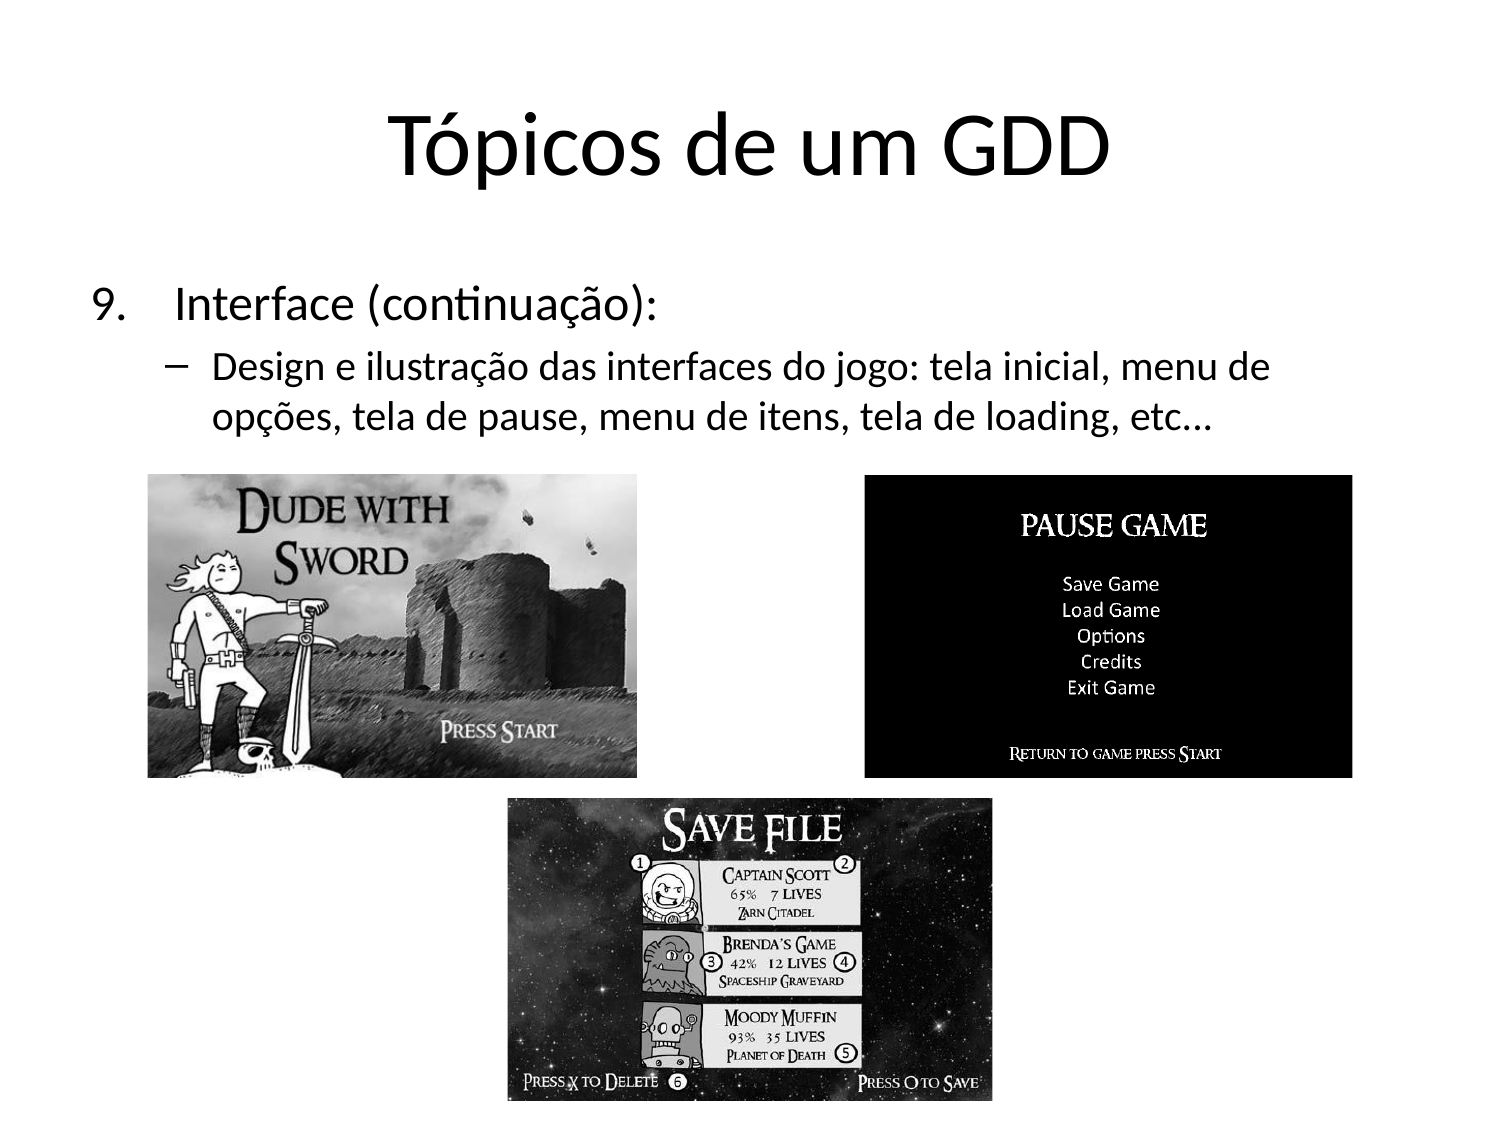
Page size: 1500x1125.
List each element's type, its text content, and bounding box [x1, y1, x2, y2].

picture [507, 798, 993, 1101]
picture [864, 475, 1353, 778]
picture [147, 473, 638, 779]
list Interface (continuação): Design e ilustração das interfaces do jogo: tela inicial, menu de opções, tela de pause, menu de itens, tela de loading, etc... [75, 262, 1425, 1005]
title Tópicos de um GDD [75, 45, 1425, 233]
